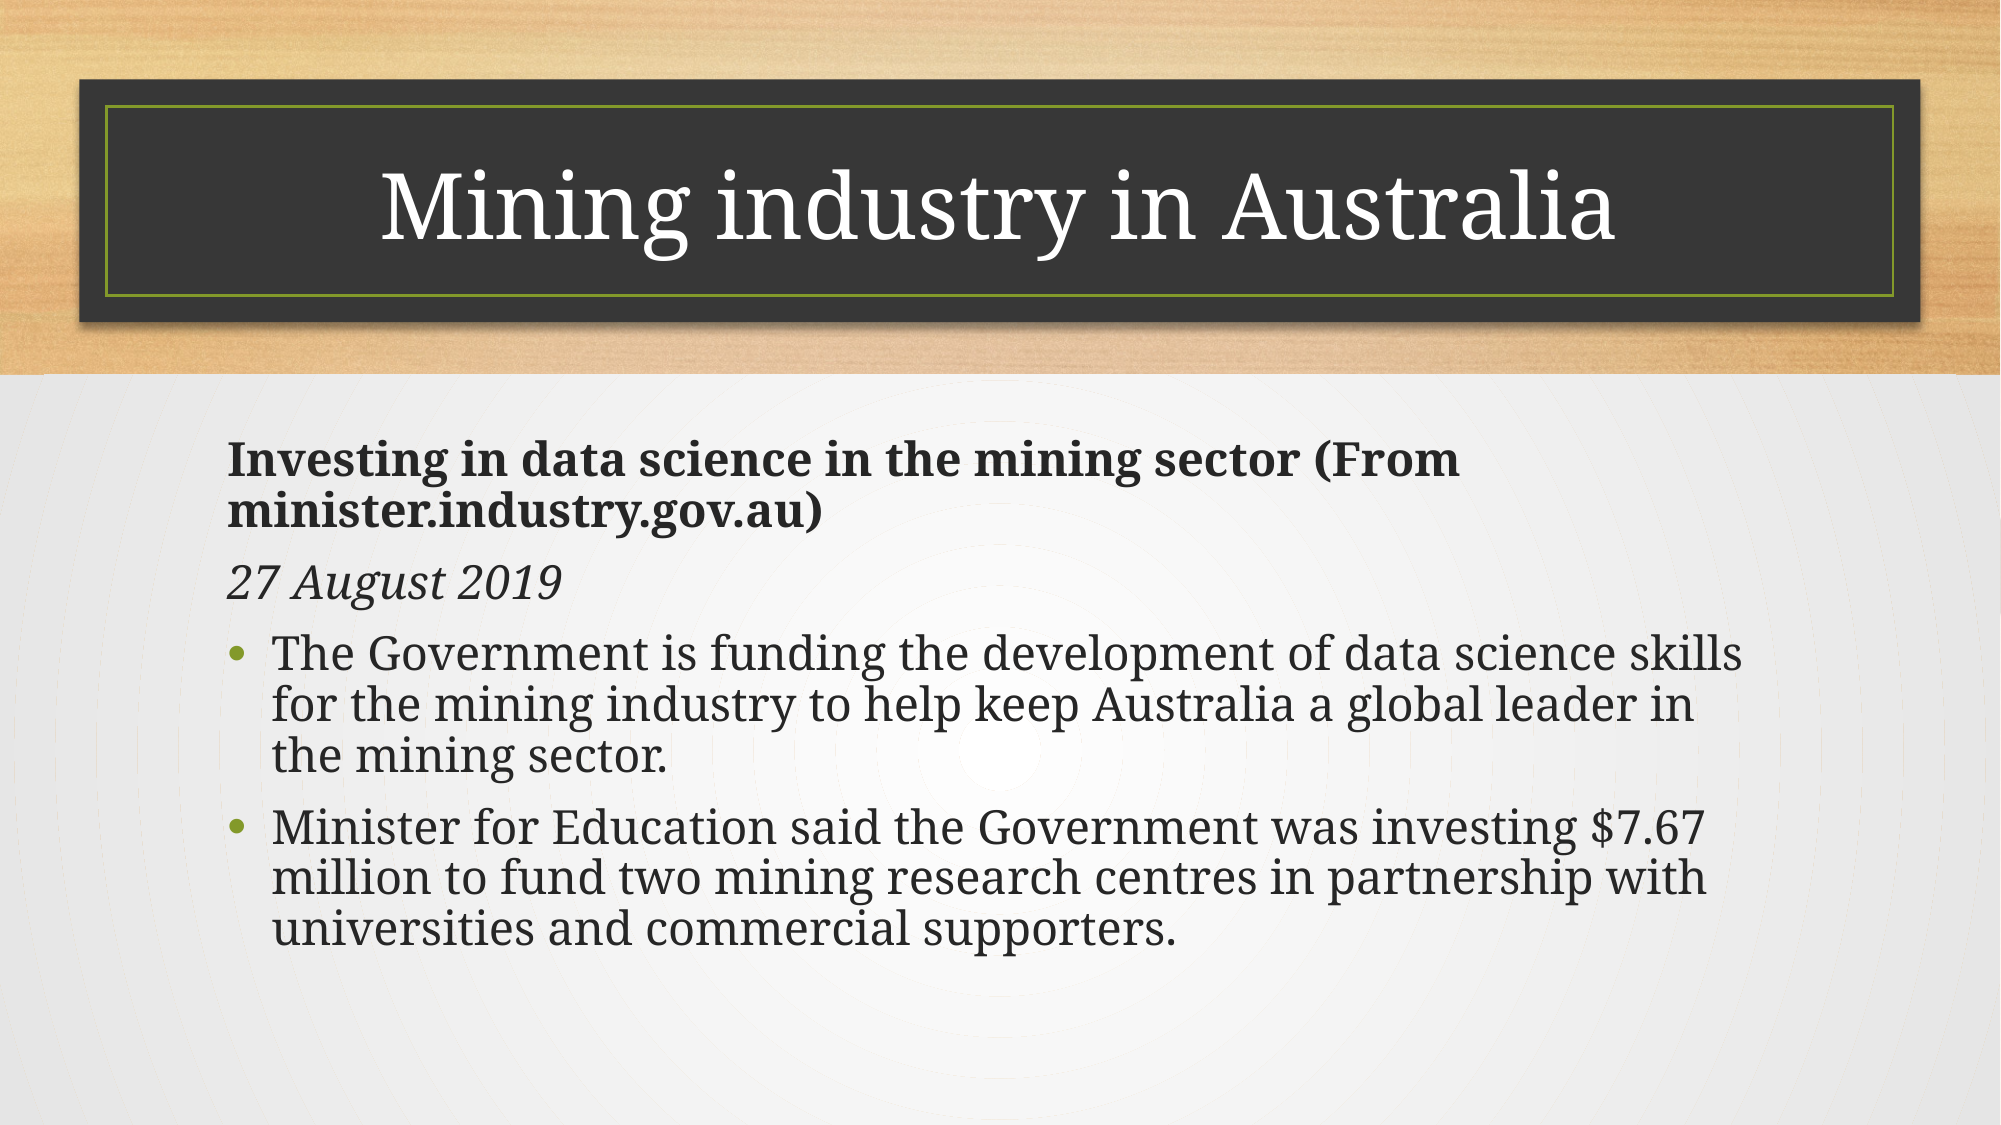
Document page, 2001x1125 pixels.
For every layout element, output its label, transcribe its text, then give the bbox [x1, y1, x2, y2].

text_box [0, 374, 2000, 1125]
text_box [0, 0, 2000, 374]
text_box [106, 106, 1894, 296]
text_box [78, 78, 1922, 323]
list Investing in data science in the mining sector (From minister.industry.gov.au) 27 August 2019 The Government is funding the development of data science skills for the mining industry to help keep Australia a global leader in the mining sector. Minister for Education said the Government was investing $7.67 million to fund two mining research centres in partnership with universities and commercial supporters. [212, 428, 1788, 964]
